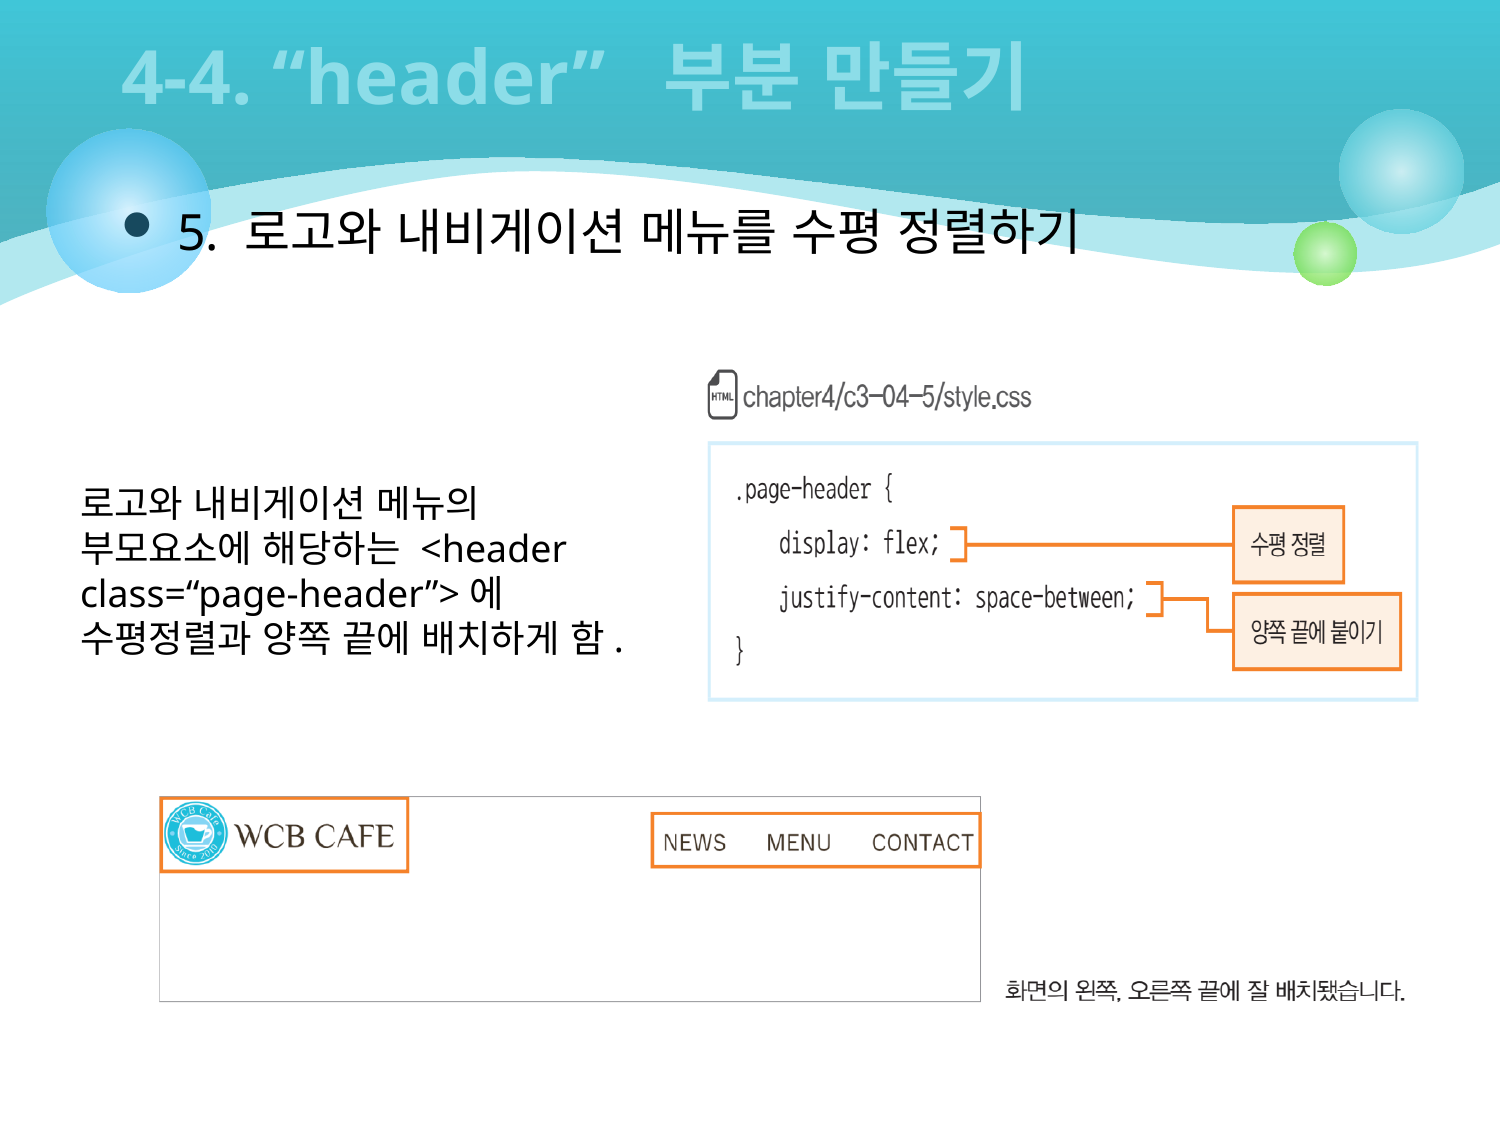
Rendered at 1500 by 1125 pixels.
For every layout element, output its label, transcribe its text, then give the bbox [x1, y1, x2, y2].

picture [690, 360, 1433, 719]
text_box 4-4. “header” 부분 만들기 [105, 9, 1456, 139]
list 5. 로고와 내비게이션 메뉴를 수평 정렬하기 [106, 192, 1277, 664]
picture [140, 782, 1416, 1017]
text_box 로고와 내비게이션 메뉴의 부모요소에 해당하는 <header class=“page-header”>에 수평정렬과 양쪽 끝에 배치하게 함. [65, 472, 674, 668]
